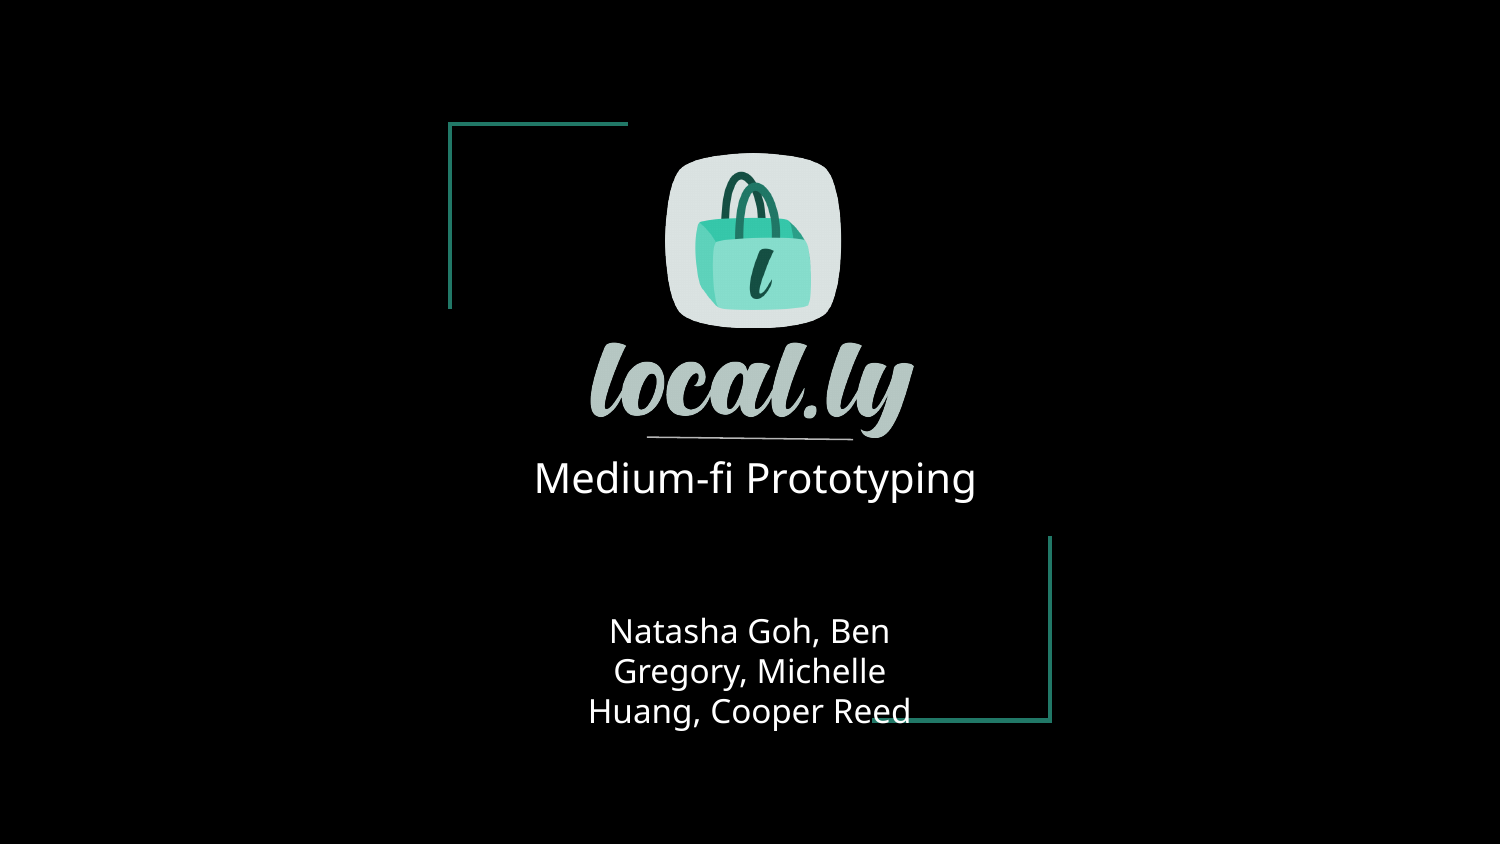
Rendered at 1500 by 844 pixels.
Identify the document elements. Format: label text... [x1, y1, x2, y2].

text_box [748, 334, 752, 542]
text_box Natasha Goh, Ben Gregory, Michelle Huang, Cooper Reed [542, 594, 958, 662]
text_box Medium-fi Prototyping [757, 437, 1034, 518]
text_box Medium-fi Prototyping [477, 437, 743, 518]
picture [585, 153, 914, 438]
